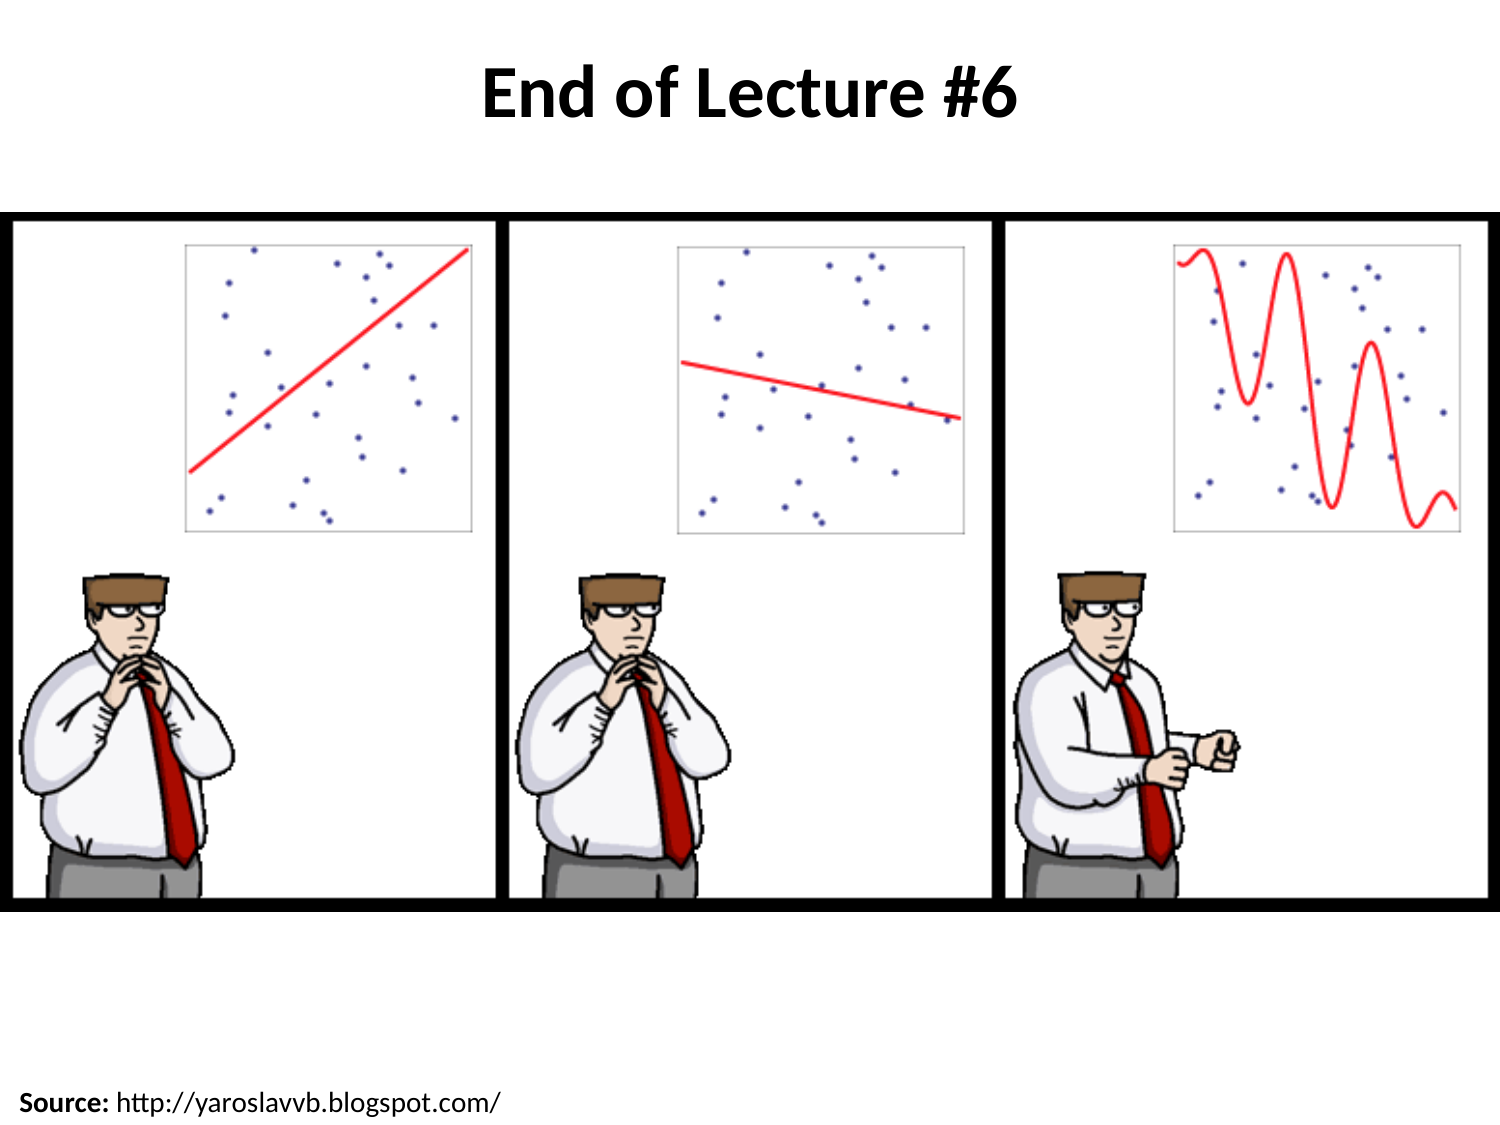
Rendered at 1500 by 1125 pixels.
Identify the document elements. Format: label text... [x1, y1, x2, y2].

picture [0, 212, 1500, 912]
title End of Lecture #6 [75, 12, 1425, 163]
text_box Source: http://yaroslavvb.blogspot.com/ [4, 1075, 1075, 1125]
